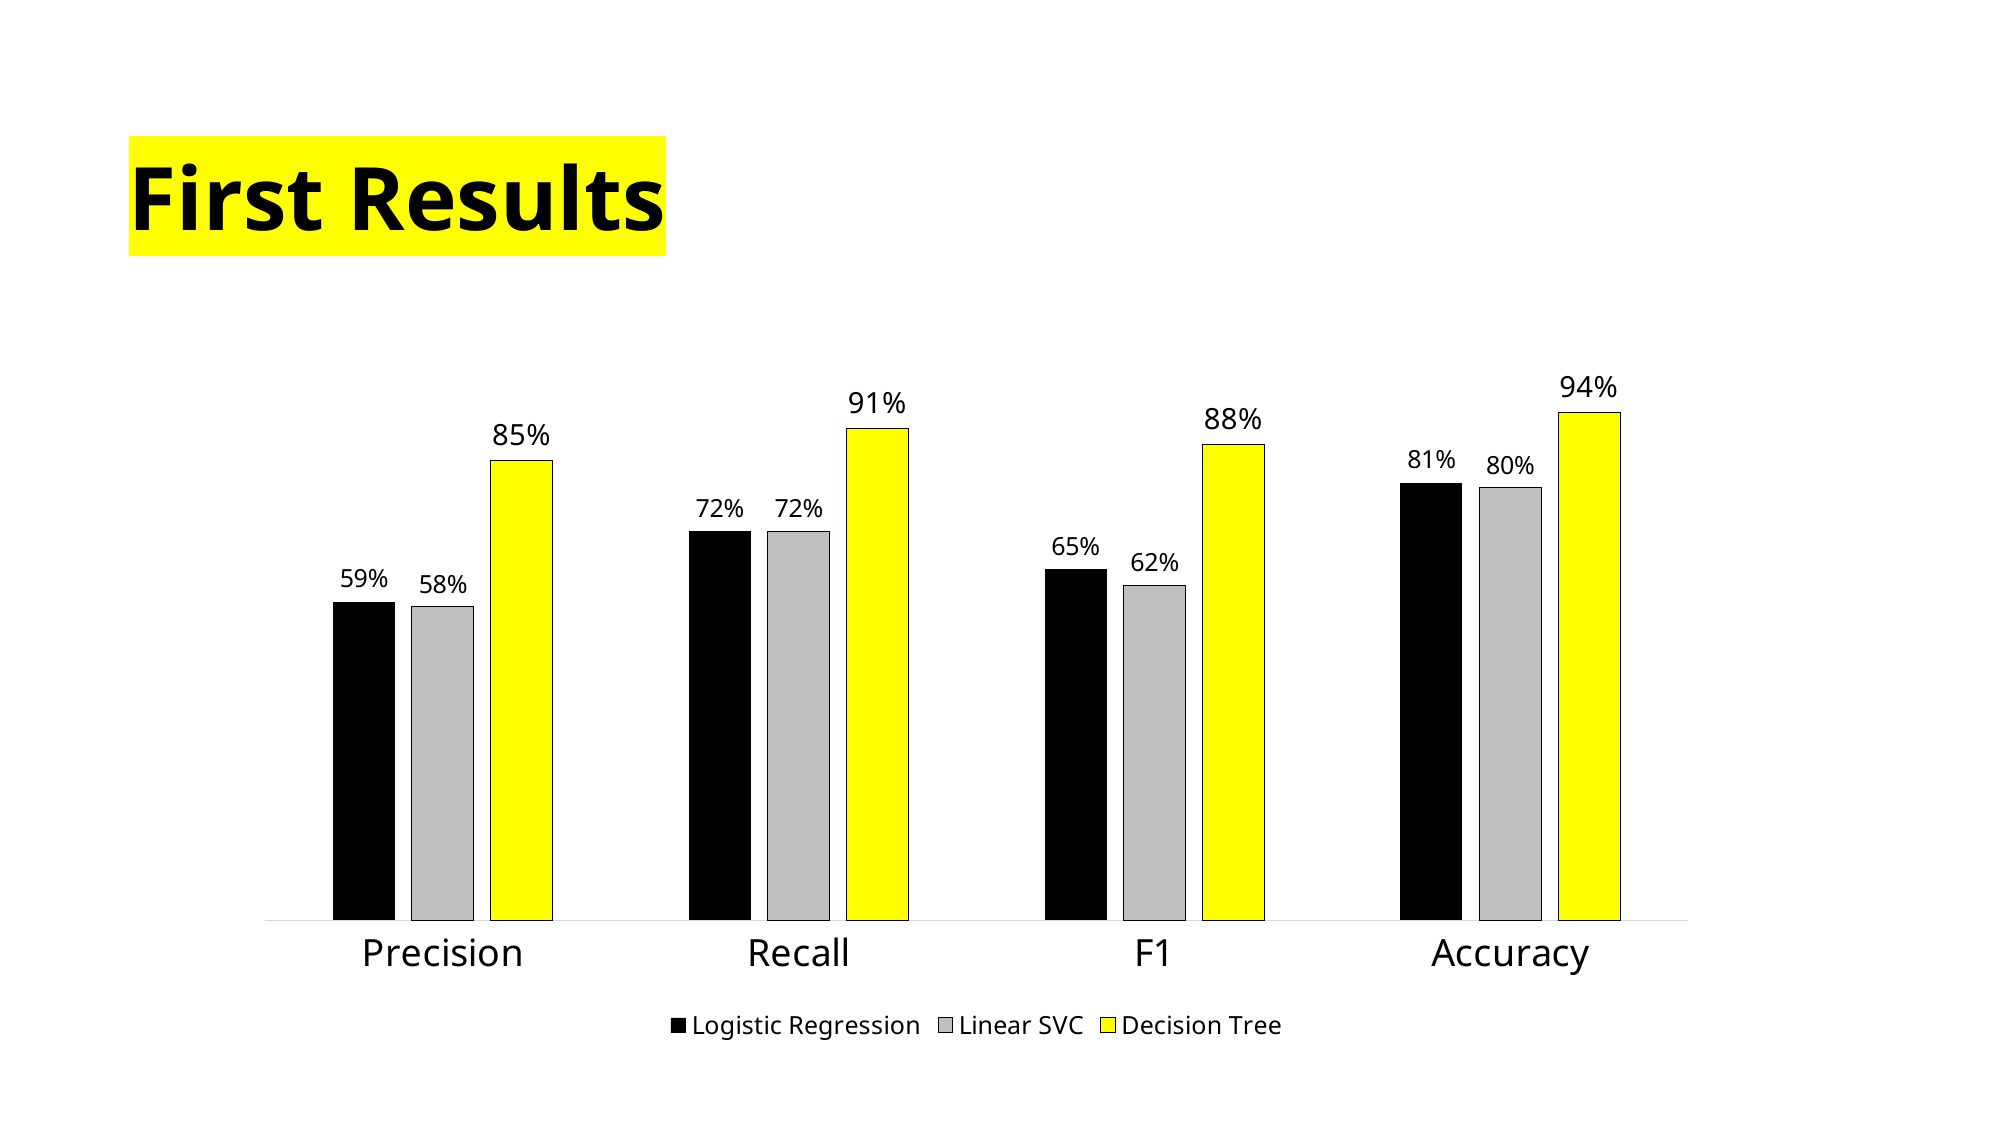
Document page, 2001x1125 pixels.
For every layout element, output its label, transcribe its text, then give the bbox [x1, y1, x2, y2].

chart [235, 365, 1719, 1049]
text_box First Results [113, 117, 1187, 286]
